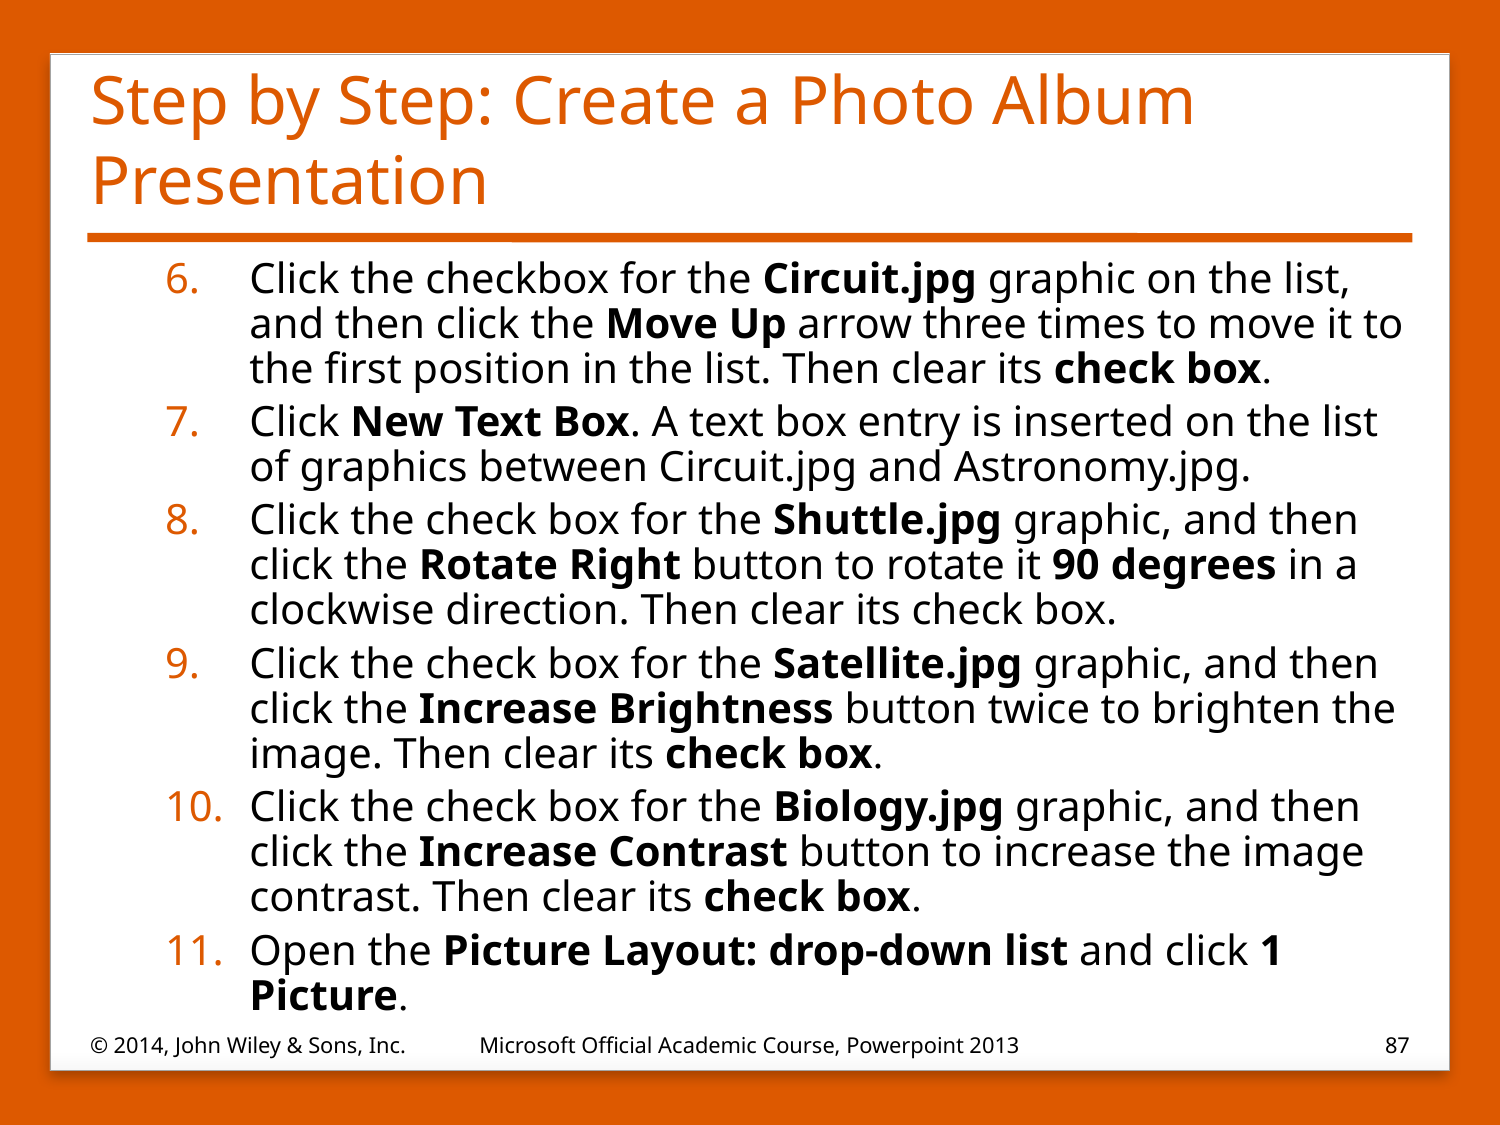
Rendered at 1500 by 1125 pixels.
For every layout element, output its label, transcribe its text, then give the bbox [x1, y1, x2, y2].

list Click the checkbox for the Circuit.jpg graphic on the list, and then click the Move Up arrow three times to move it to the first position in the list. Then clear its check box. Click New Text Box. A text box entry is inserted on the list of graphics between Circuit.jpg and Astronomy.jpg. Click the check box for the Shuttle.jpg graphic, and then click the Rotate Right button to rotate it 90 degrees in a clockwise direction. Then clear its check box. Click the check box for the Satellite.jpg graphic, and then click the Increase Brightness button twice to brighten the image. Then clear its check box. Click the check box for the Biology.jpg graphic, and then click the Increase Contrast button to increase the image contrast. Then clear its check box. Open the Picture Layout: drop-down list and click 1 Picture. [75, 249, 1425, 1063]
slide_number 87 [1074, 1024, 1426, 1103]
title Step by Step: Create a Photo Album Presentation [74, 74, 1426, 226]
footer Microsoft Official Academic Course, Powerpoint 2013 [449, 1024, 1051, 1103]
slide_number © 2014, John Wiley & Sons, Inc. [74, 1024, 426, 1103]
